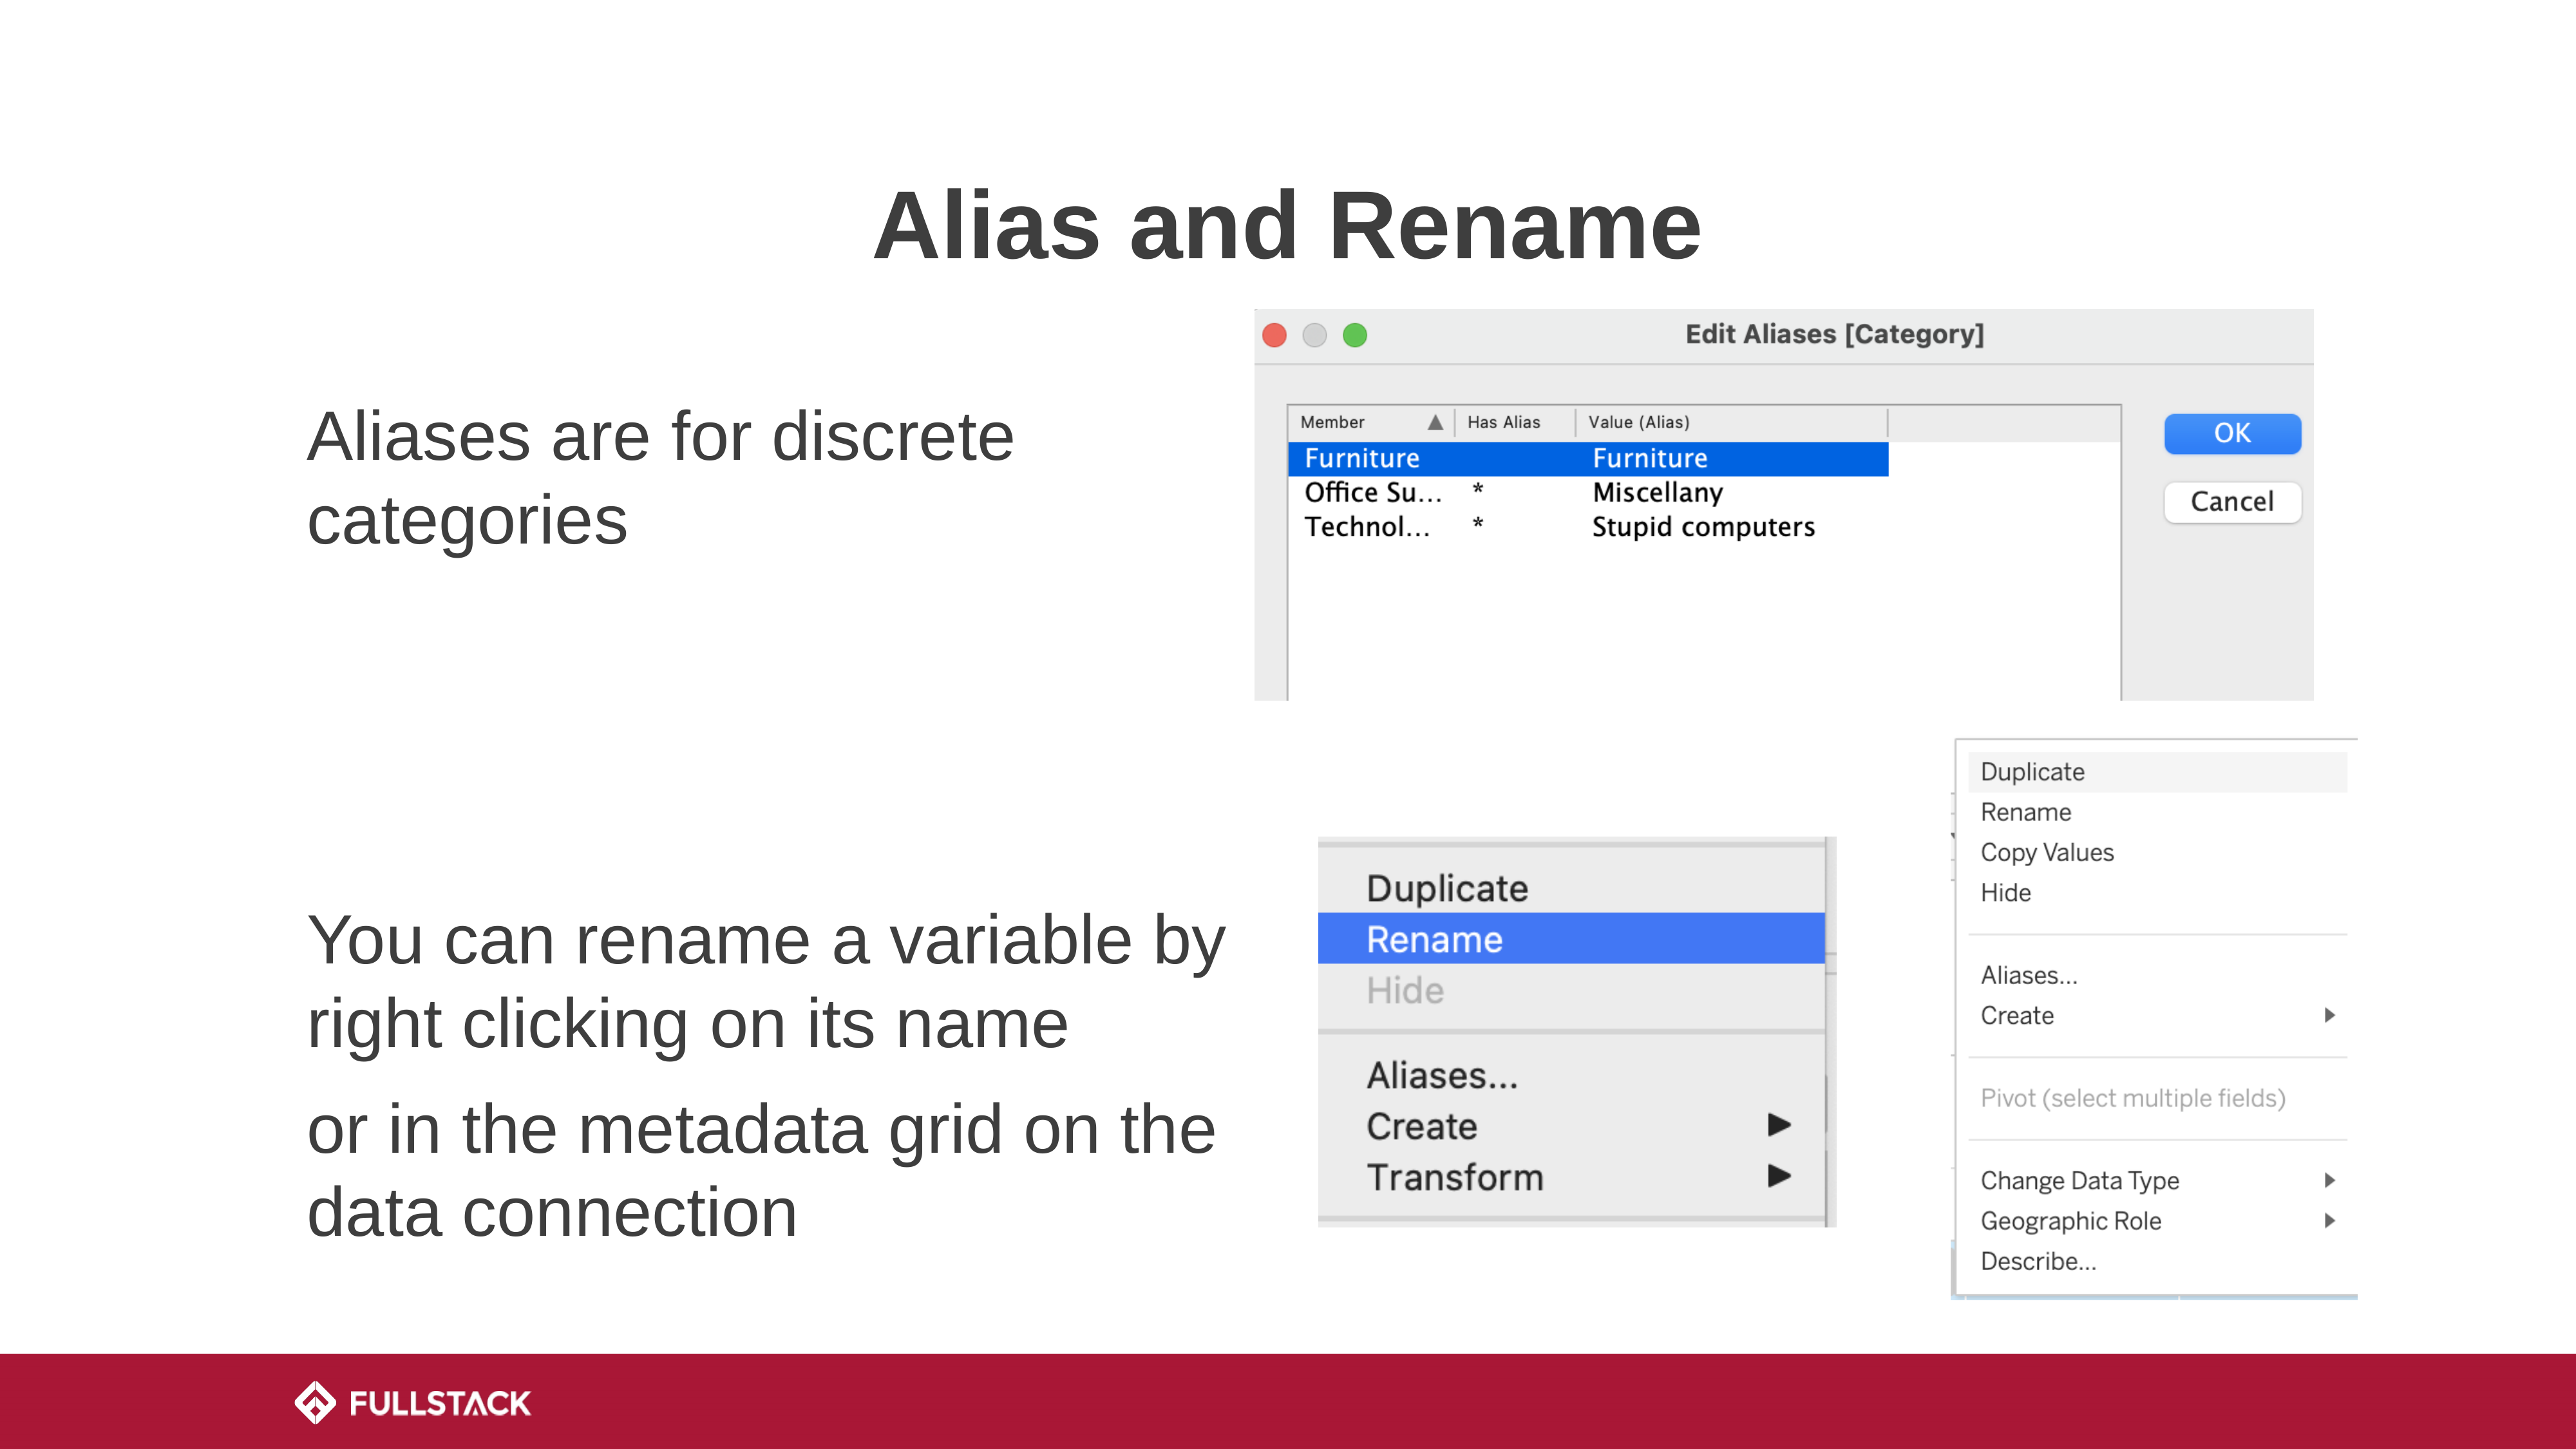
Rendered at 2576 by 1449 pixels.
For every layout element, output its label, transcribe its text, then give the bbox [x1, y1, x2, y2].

picture [1318, 837, 1837, 1227]
list Aliases are for discrete categories You can rename a variable by right clicking on its name or in the metadata grid on the data connection [297, 381, 1239, 1275]
picture [1951, 732, 2358, 1300]
picture [1255, 309, 2314, 701]
title Alias and Rename [300, 130, 2276, 310]
picture [0, 1354, 2576, 1449]
